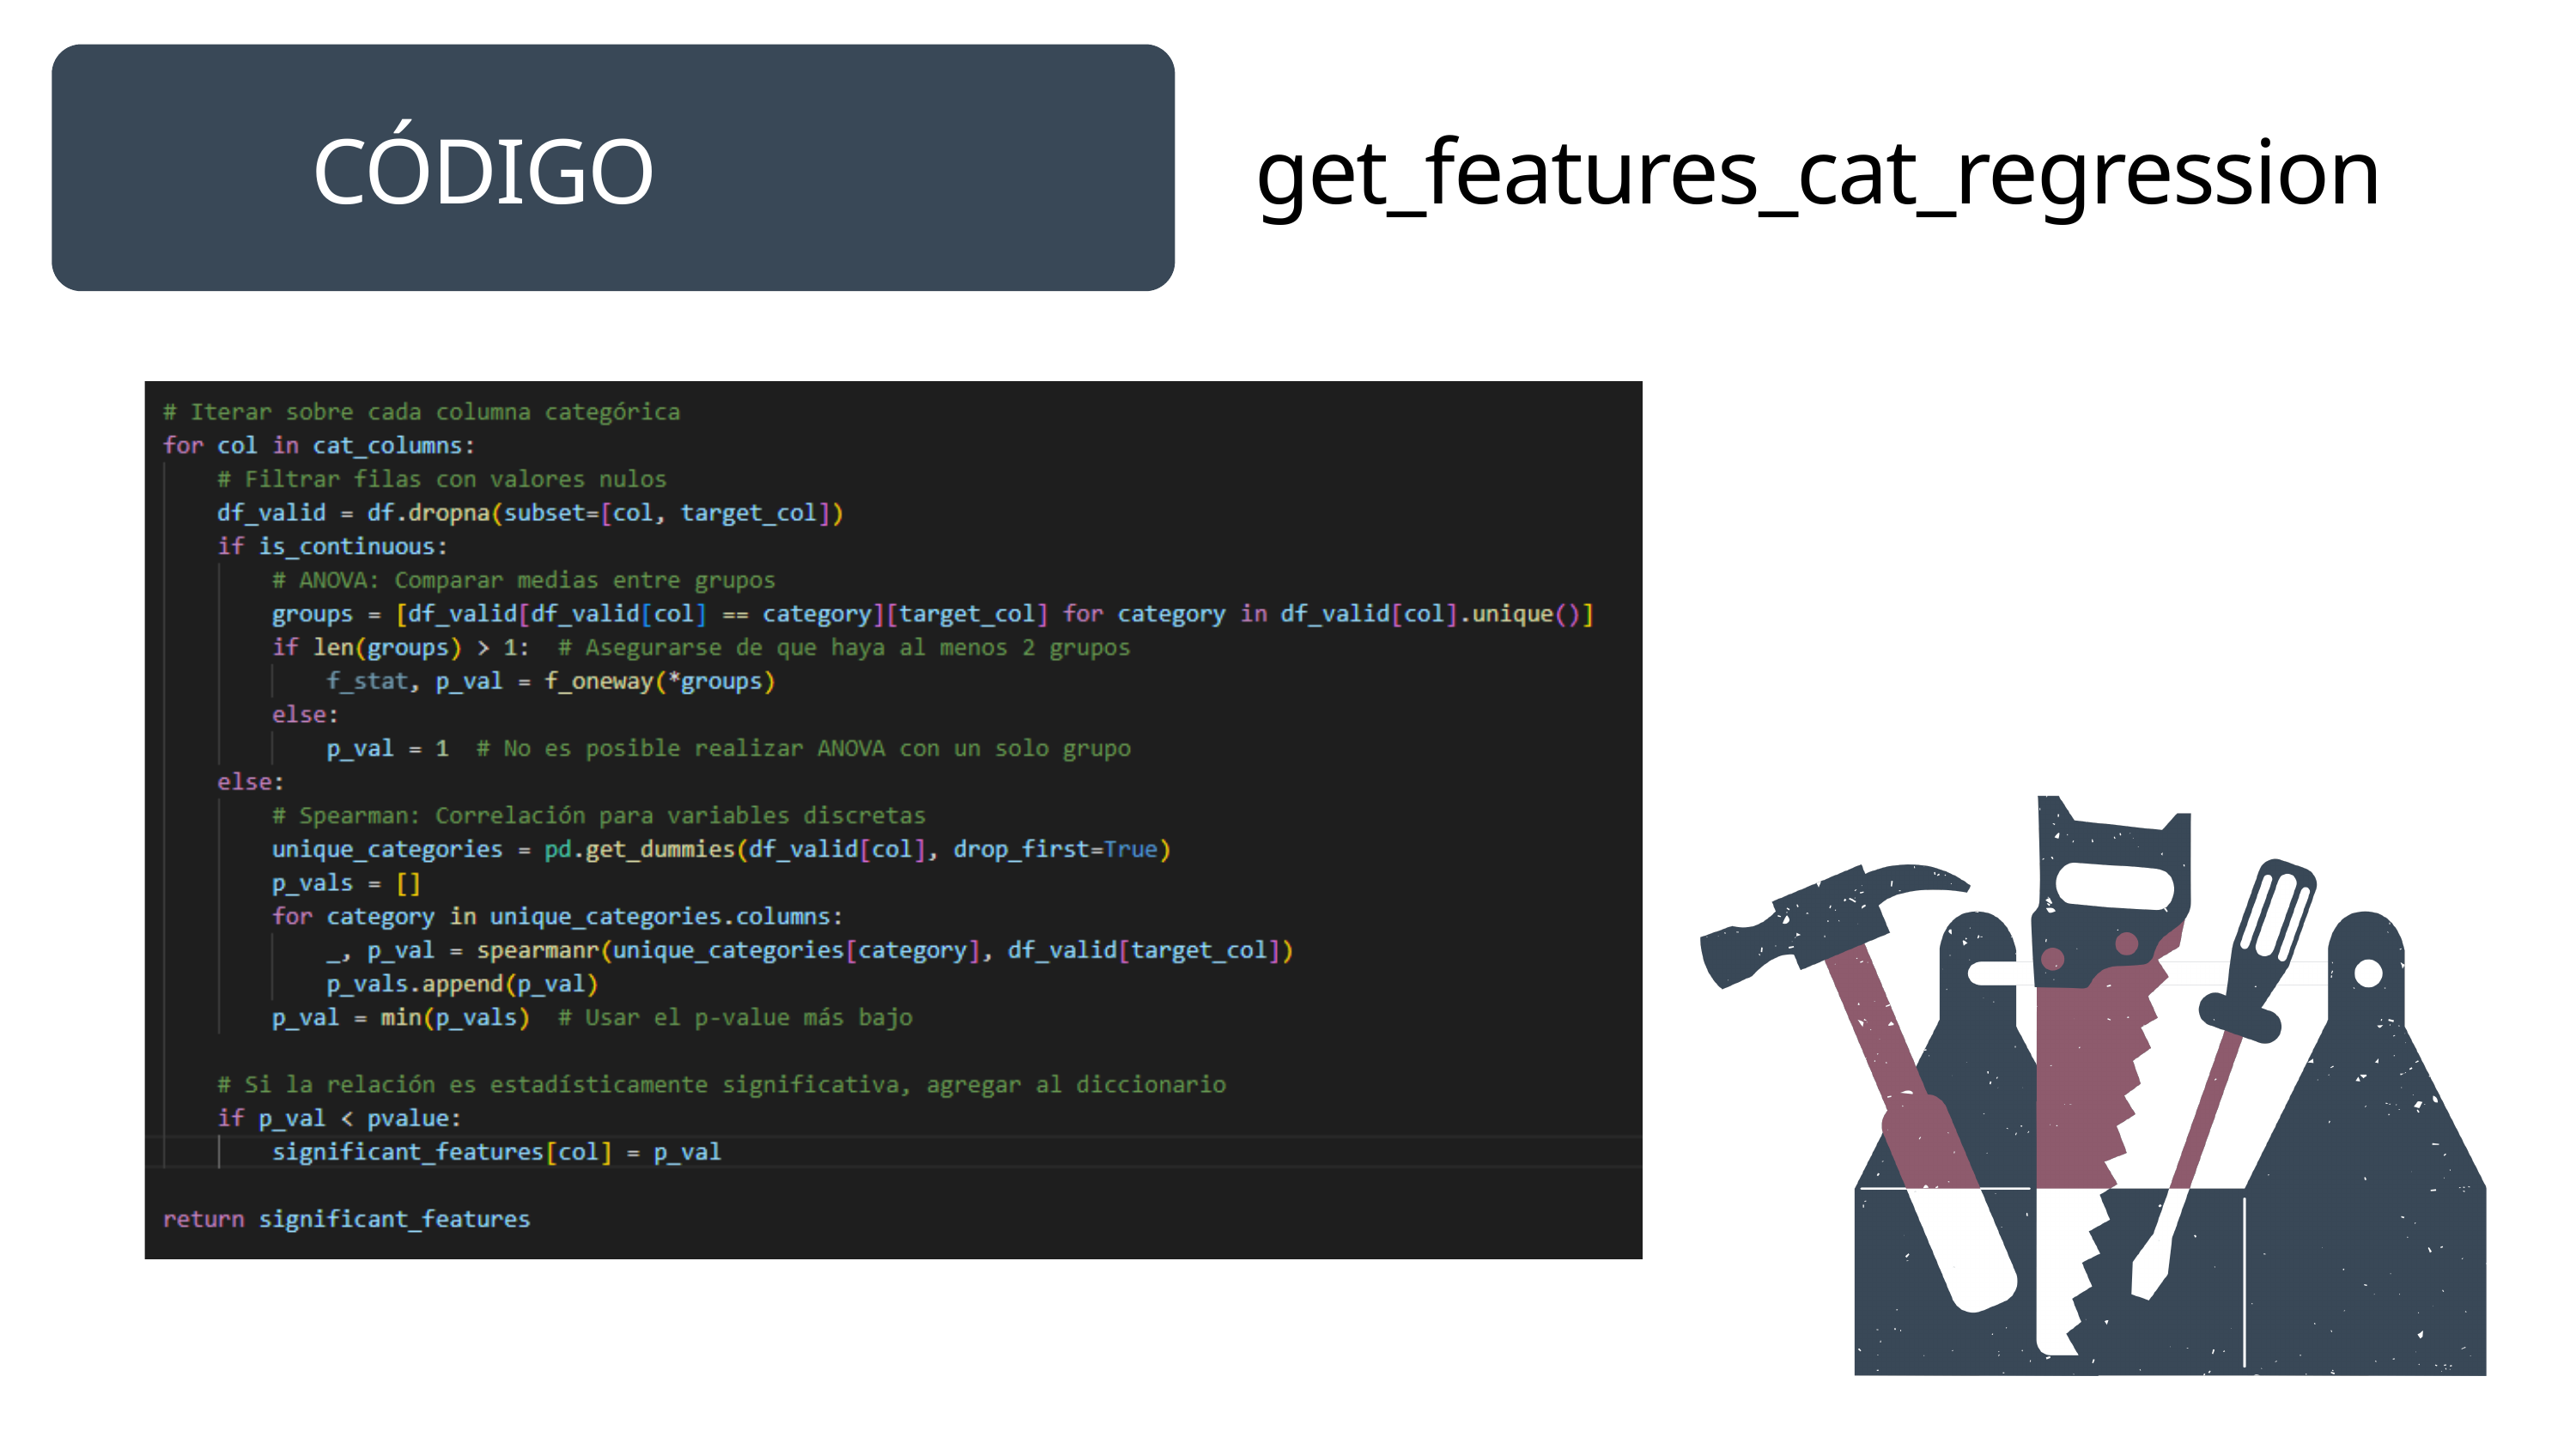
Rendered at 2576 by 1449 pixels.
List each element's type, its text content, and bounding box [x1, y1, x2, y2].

text_box [144, 381, 1643, 1259]
text_box [1698, 796, 2487, 1376]
text_box get_features_cat_regression [1248, 107, 2391, 228]
text_box CÓDIGO [157, 113, 813, 221]
text_box [52, 44, 1176, 292]
